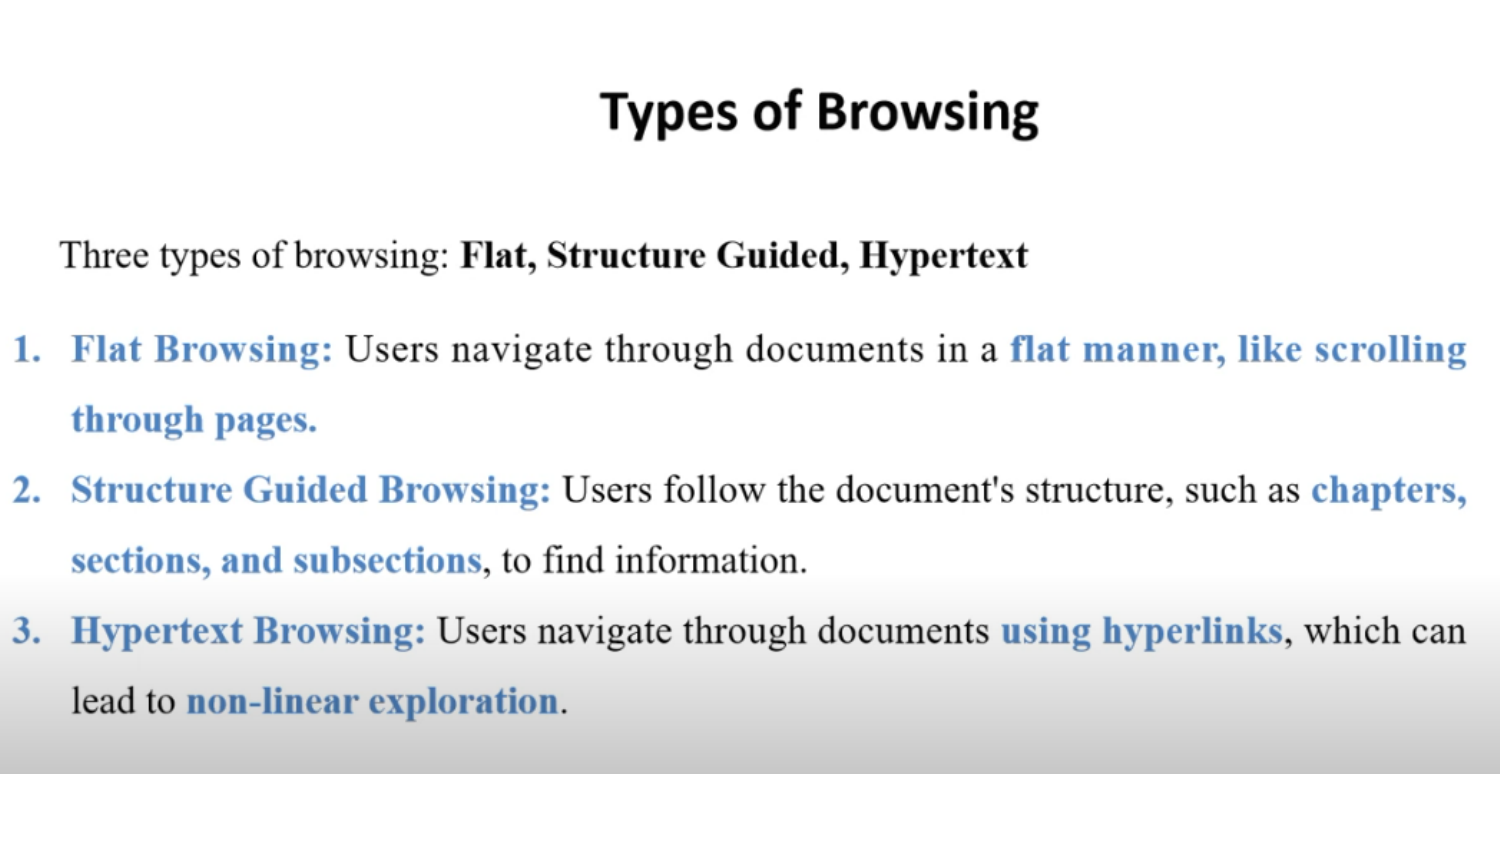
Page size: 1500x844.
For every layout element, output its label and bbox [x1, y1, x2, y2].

picture [0, 69, 1500, 774]
